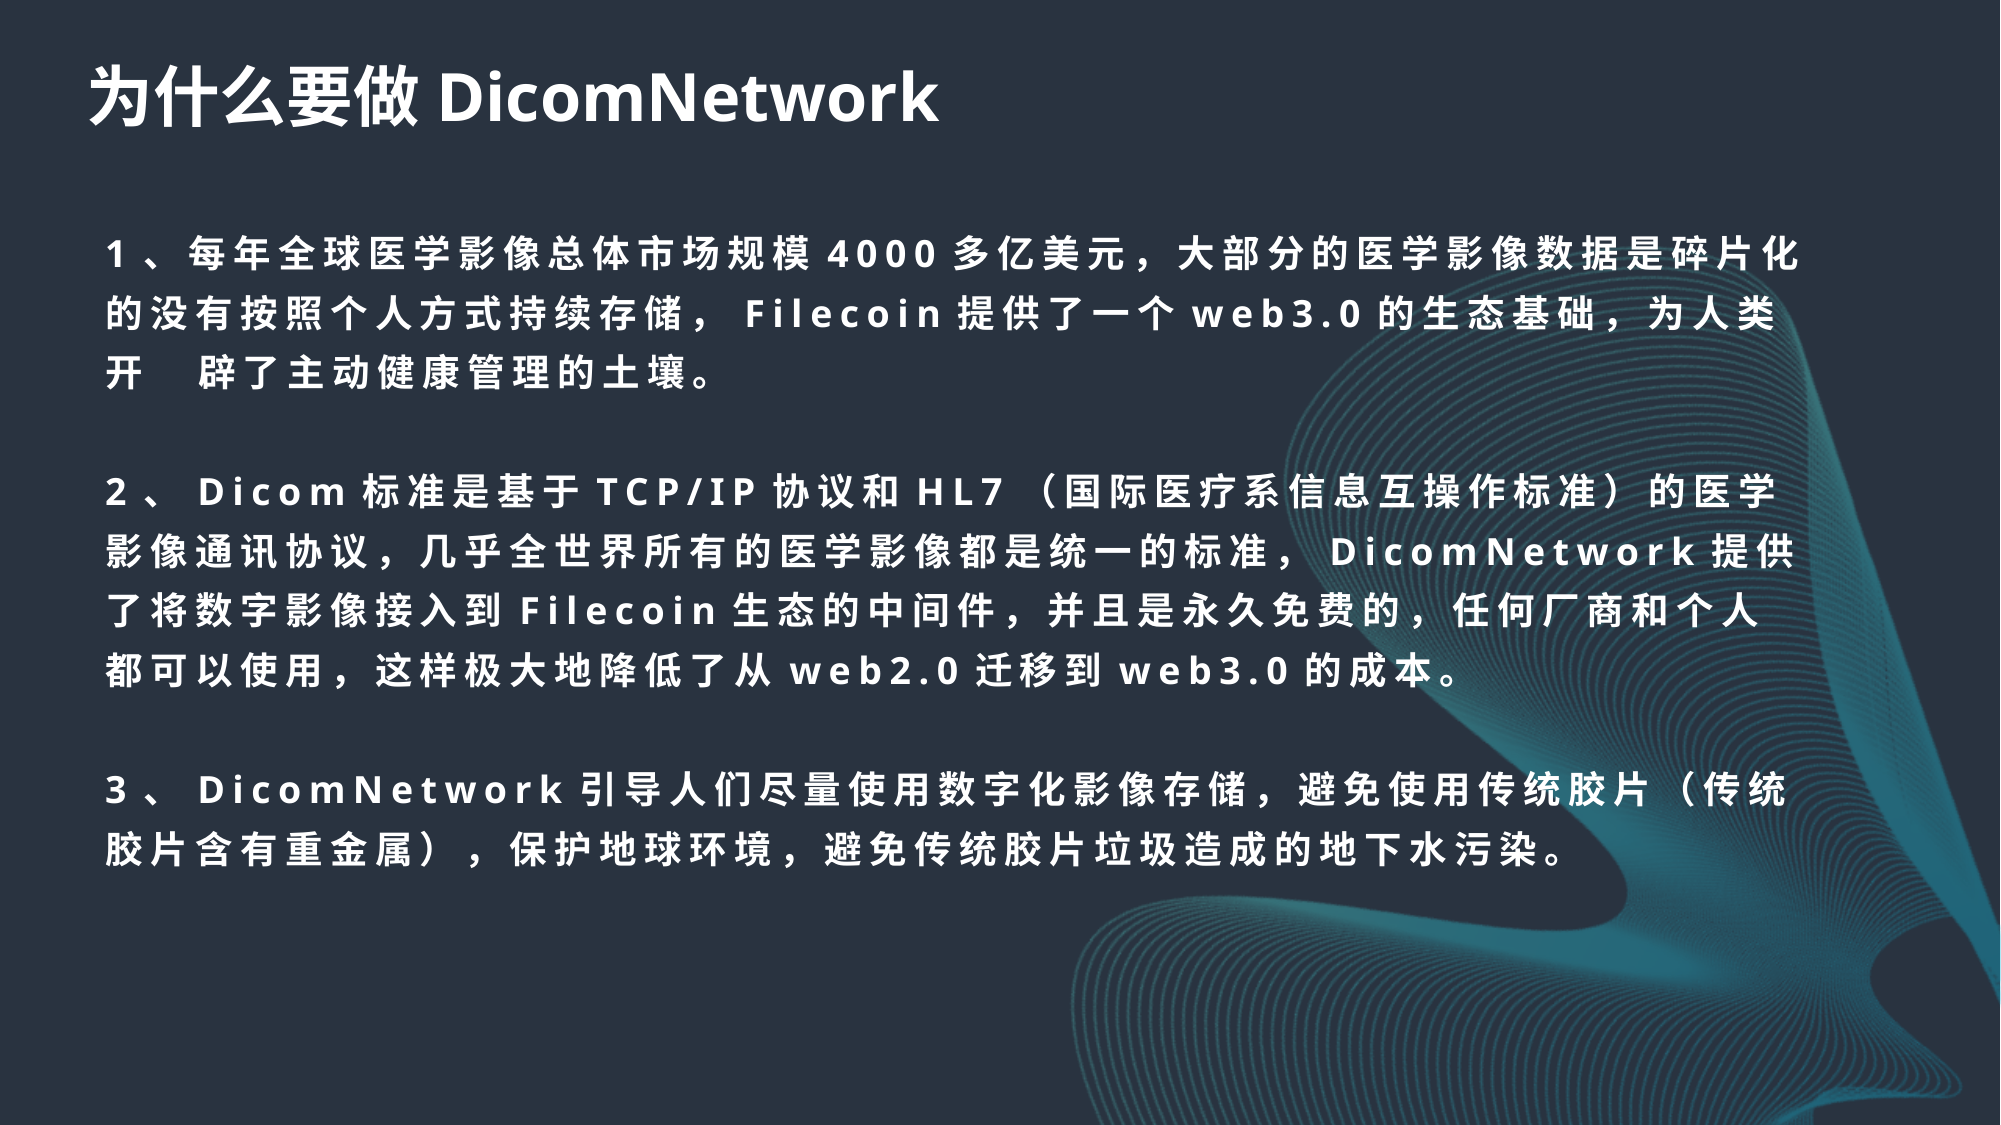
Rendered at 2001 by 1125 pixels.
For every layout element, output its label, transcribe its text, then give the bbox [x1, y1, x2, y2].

text_box 1、每年全球医学影像总体市场规模4000多亿美元，大部分的医学影像数据是碎片化的没有按照个人方式持续存储，Filecoin提供了一个web3.0的生态基础，为人类开 辟了主动健康管理的土壤。 2、Dicom标准是基于TCP/IP协议和HL7（国际医疗系信息互操作标准）的医学影像通讯协议，几乎全世界所有的医学影像都是统一的标准，DicomNetwork提供了将数字影像接入到Filecoin生态的中间件，并且是永久免费的，任何厂商和个人都可以使用，这样极大地降低了从web2.0迁移到web3.0的成本。 3、DicomNetwork引导人们尽量使用数字化影像存储，避免使用传统胶片（传统胶片含有重金属），保护地球环境，避免传统胶片垃圾造成的地下水污染。 [90, 208, 945, 879]
text_box 为什么要做DicomNetwork [86, 54, 2000, 136]
picture [950, 95, 2000, 1125]
